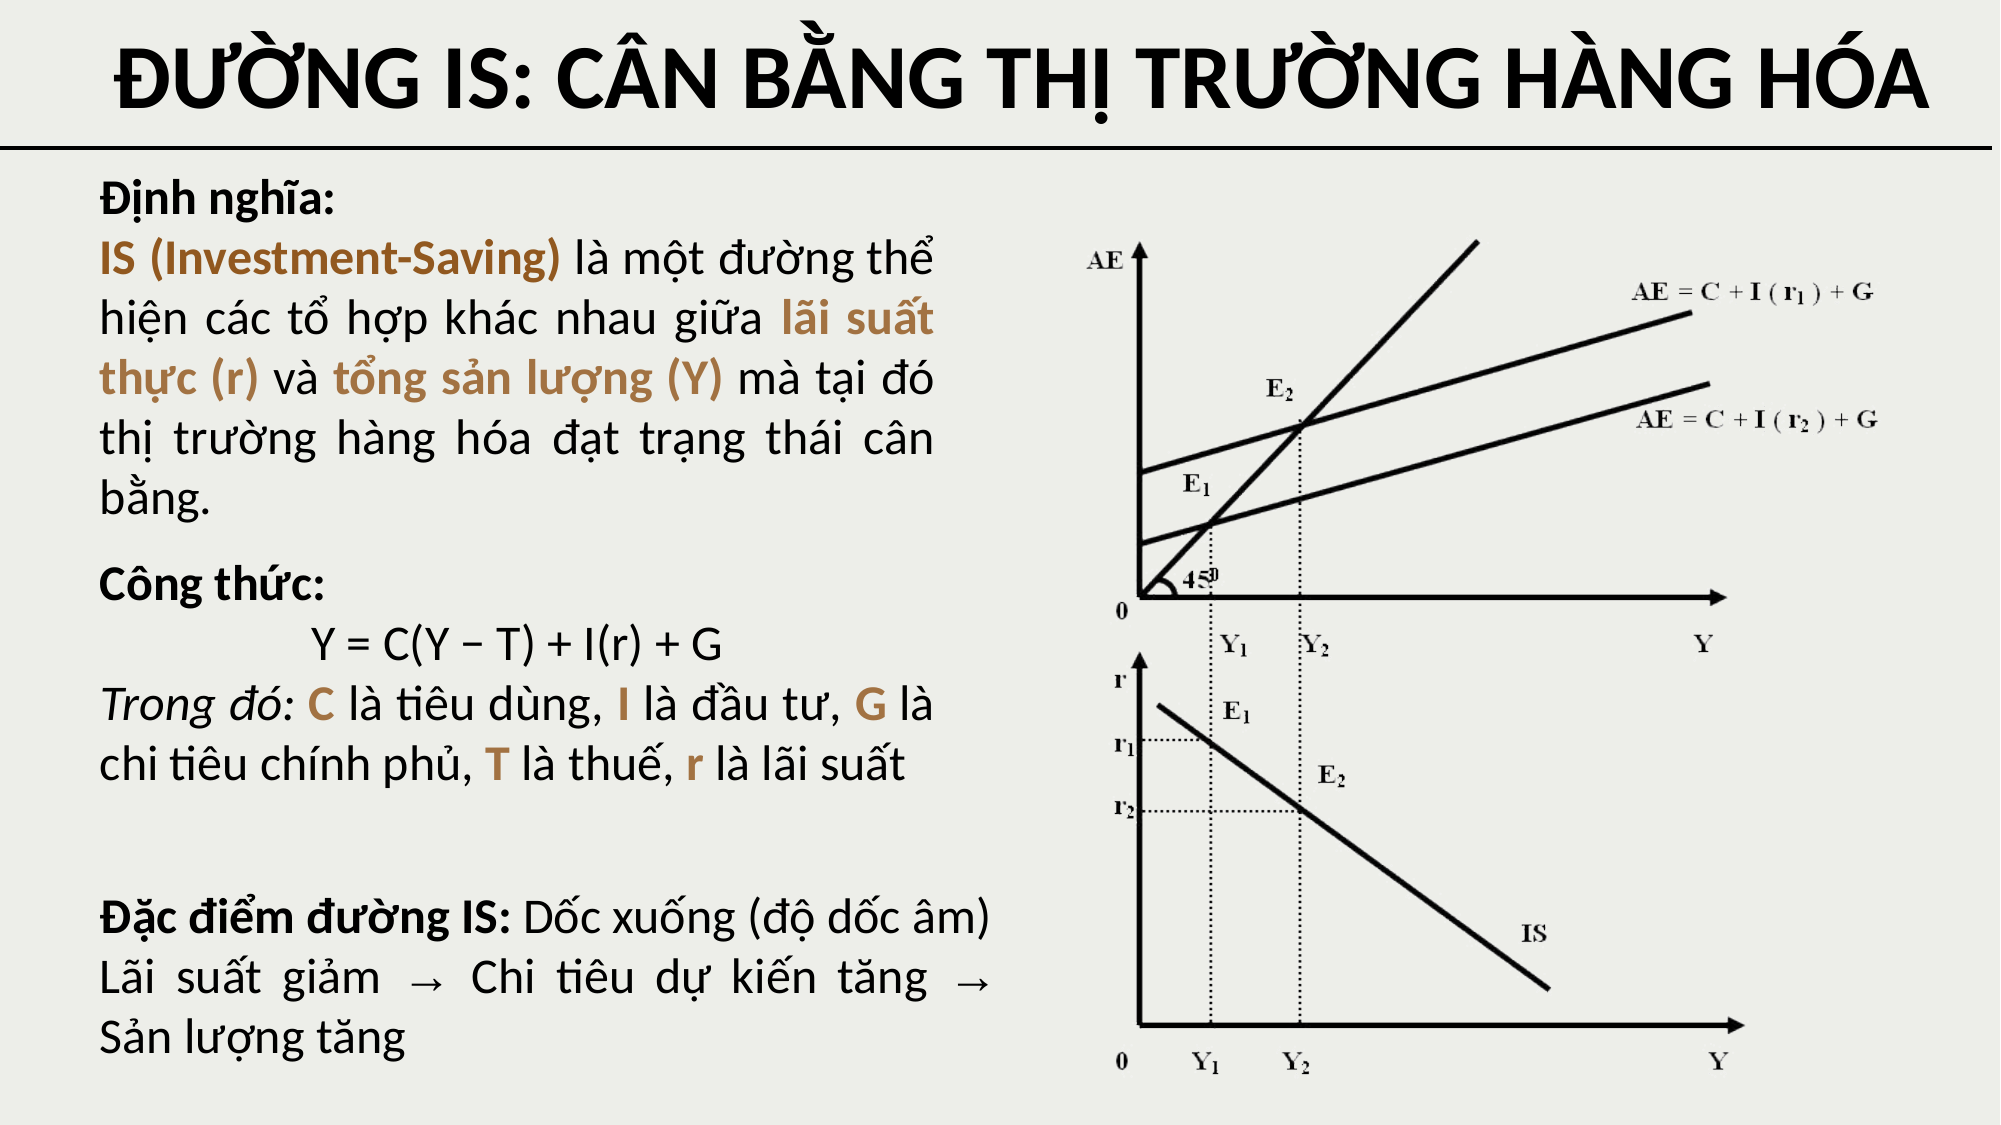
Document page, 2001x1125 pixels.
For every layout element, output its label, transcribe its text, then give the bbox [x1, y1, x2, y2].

picture [989, 235, 2000, 1082]
text_box Công thức: Y = C(Y − T) + I(r) + G Trong đó: C là tiêu dùng, I là đầu tư, G là chi tiêu chính phủ, T là thuế, r là lãi suất [85, 543, 950, 799]
text_box Đặc điểm đường IS: Dốc xuống (độ dốc âm) Lãi suất giảm → Chi tiêu dự kiến tăng → Sản lượng tăng [85, 875, 1013, 1125]
text_box ĐƯỜNG IS: CÂN BẰNG THỊ TRƯỜNG HÀNG HÓA [98, 9, 1998, 134]
text_box Định nghĩa: IS (Investment-Saving) là một đường thể hiện các tổ hợp khác nhau giữa lãi suất thực (r) và tổng sản lượng (Y) mà tại đó thị trường hàng hóa đạt trạng thái cân bằng. [85, 156, 950, 532]
